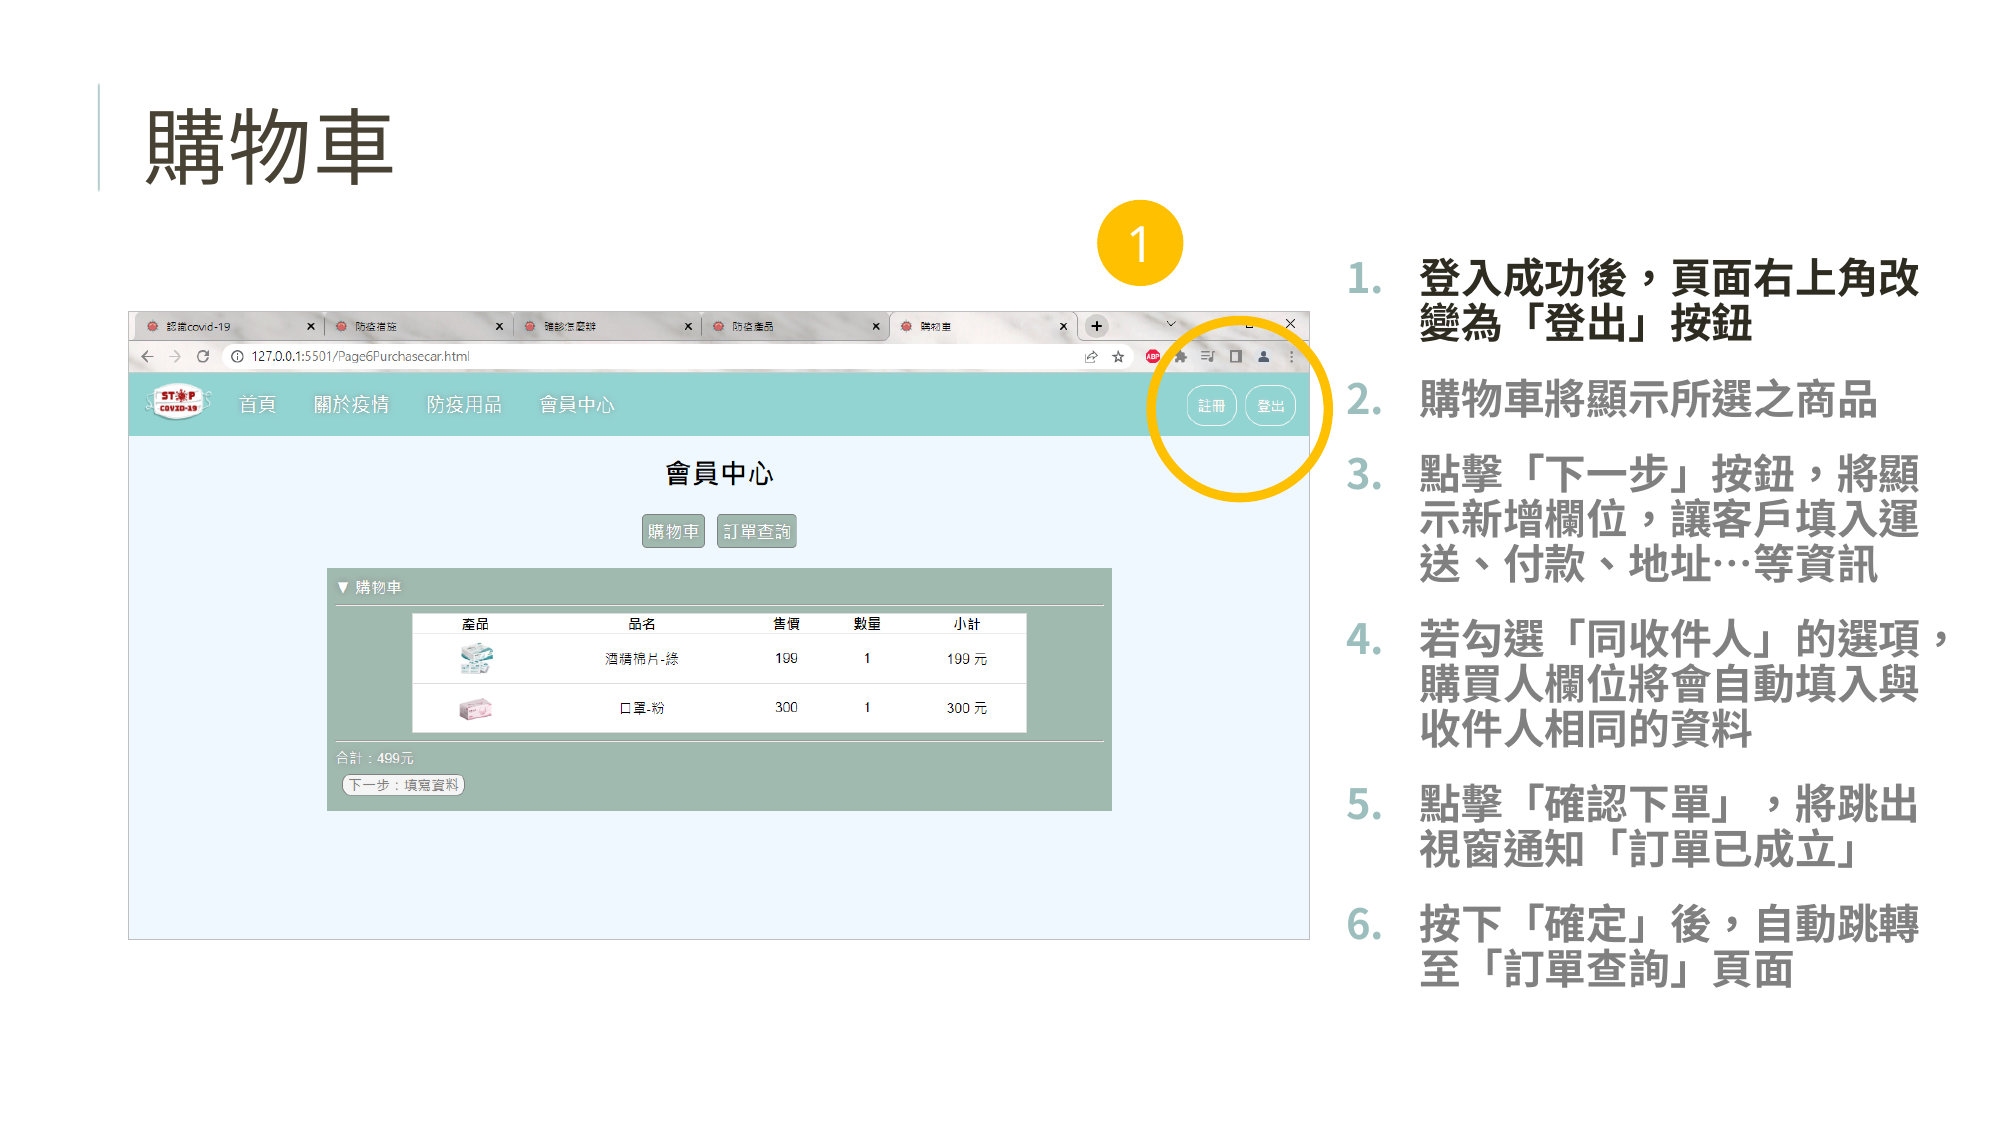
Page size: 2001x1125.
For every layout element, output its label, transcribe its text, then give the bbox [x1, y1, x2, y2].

picture [84, 71, 116, 206]
text_box 1 [1095, 198, 1185, 288]
list 登入成功後，頁面右上角改變為「登出」按鈕 購物車將顯示所選之商品 點擊「下一步」按鈕，將顯示新增欄位，讓客戶填入運送、付款、地址…等資訊 若勾選「同收件人」的選項，購買人欄位將會自動填入與收件人相同的資料 點擊「確認下單」，將跳出視窗通知「訂單已成立」 按下「確定」後，自動跳轉至「訂單查詢」頁面 [1338, 244, 1941, 1008]
text_box [1315, 359, 1330, 459]
title 購物車 [128, 75, 1903, 202]
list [128, 311, 1310, 941]
